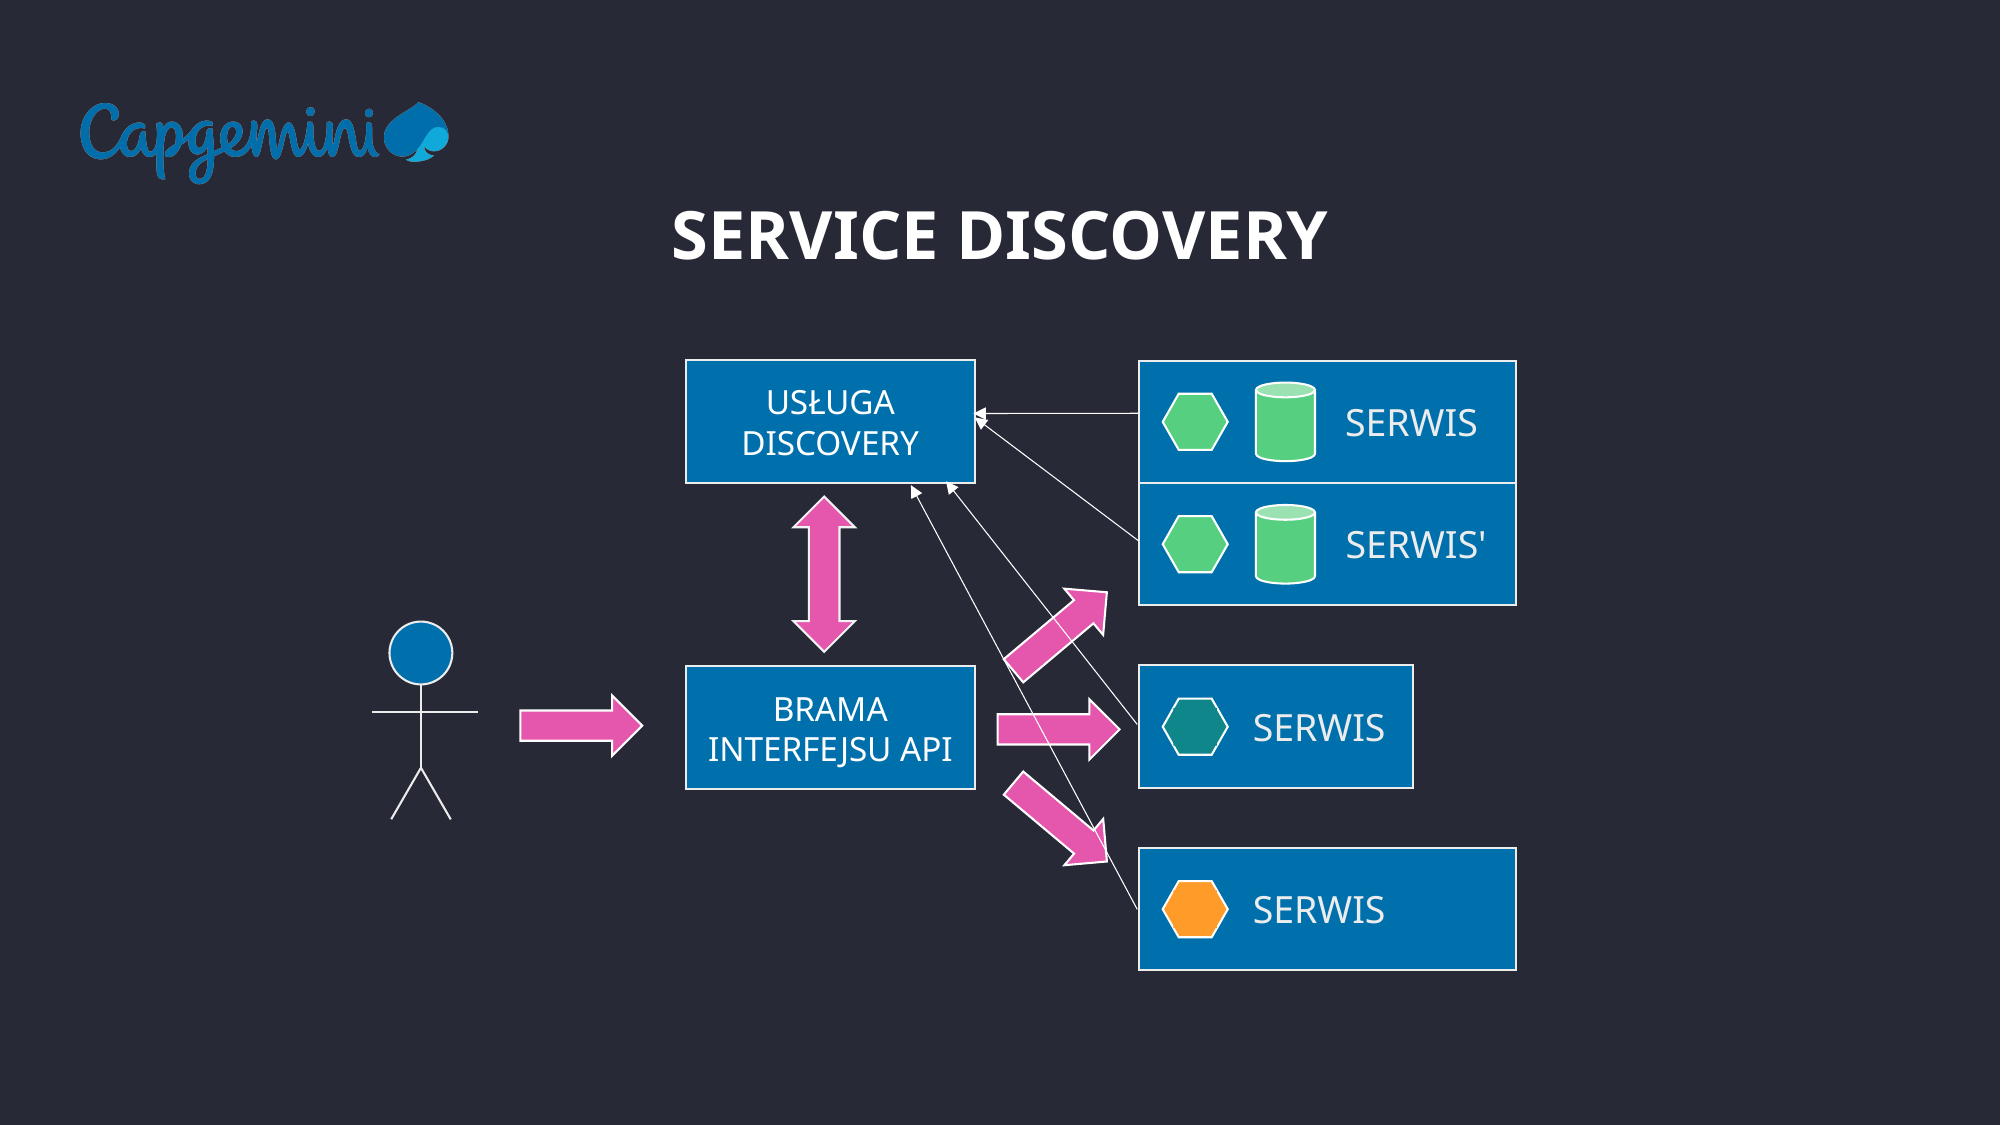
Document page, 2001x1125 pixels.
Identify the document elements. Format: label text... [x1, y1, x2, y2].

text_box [946, 481, 1138, 485]
text_box [388, 620, 454, 686]
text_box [974, 417, 1139, 541]
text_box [1162, 516, 1228, 573]
text_box [1254, 381, 1317, 463]
text_box SERWIS [1238, 878, 1401, 939]
text_box BRAMA INTERFEJSU API [685, 665, 910, 790]
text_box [910, 485, 1138, 910]
text_box [1138, 847, 1517, 971]
text_box SERWIS' [1330, 513, 1502, 574]
text_box SERWIS [1238, 696, 1401, 757]
text_box SERWIS [1330, 391, 1493, 452]
text_box [1138, 360, 1517, 484]
text_box [791, 495, 858, 654]
text_box USŁUGA DISCOVERY [685, 359, 976, 484]
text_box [1162, 698, 1228, 755]
text_box [519, 692, 644, 759]
text_box [1254, 503, 1317, 585]
text_box [1138, 664, 1414, 789]
title SERVICE DISCOVERY [66, 200, 1935, 274]
text_box [1138, 484, 1517, 606]
picture [16, 42, 513, 244]
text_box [1162, 393, 1228, 450]
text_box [1162, 881, 1228, 938]
